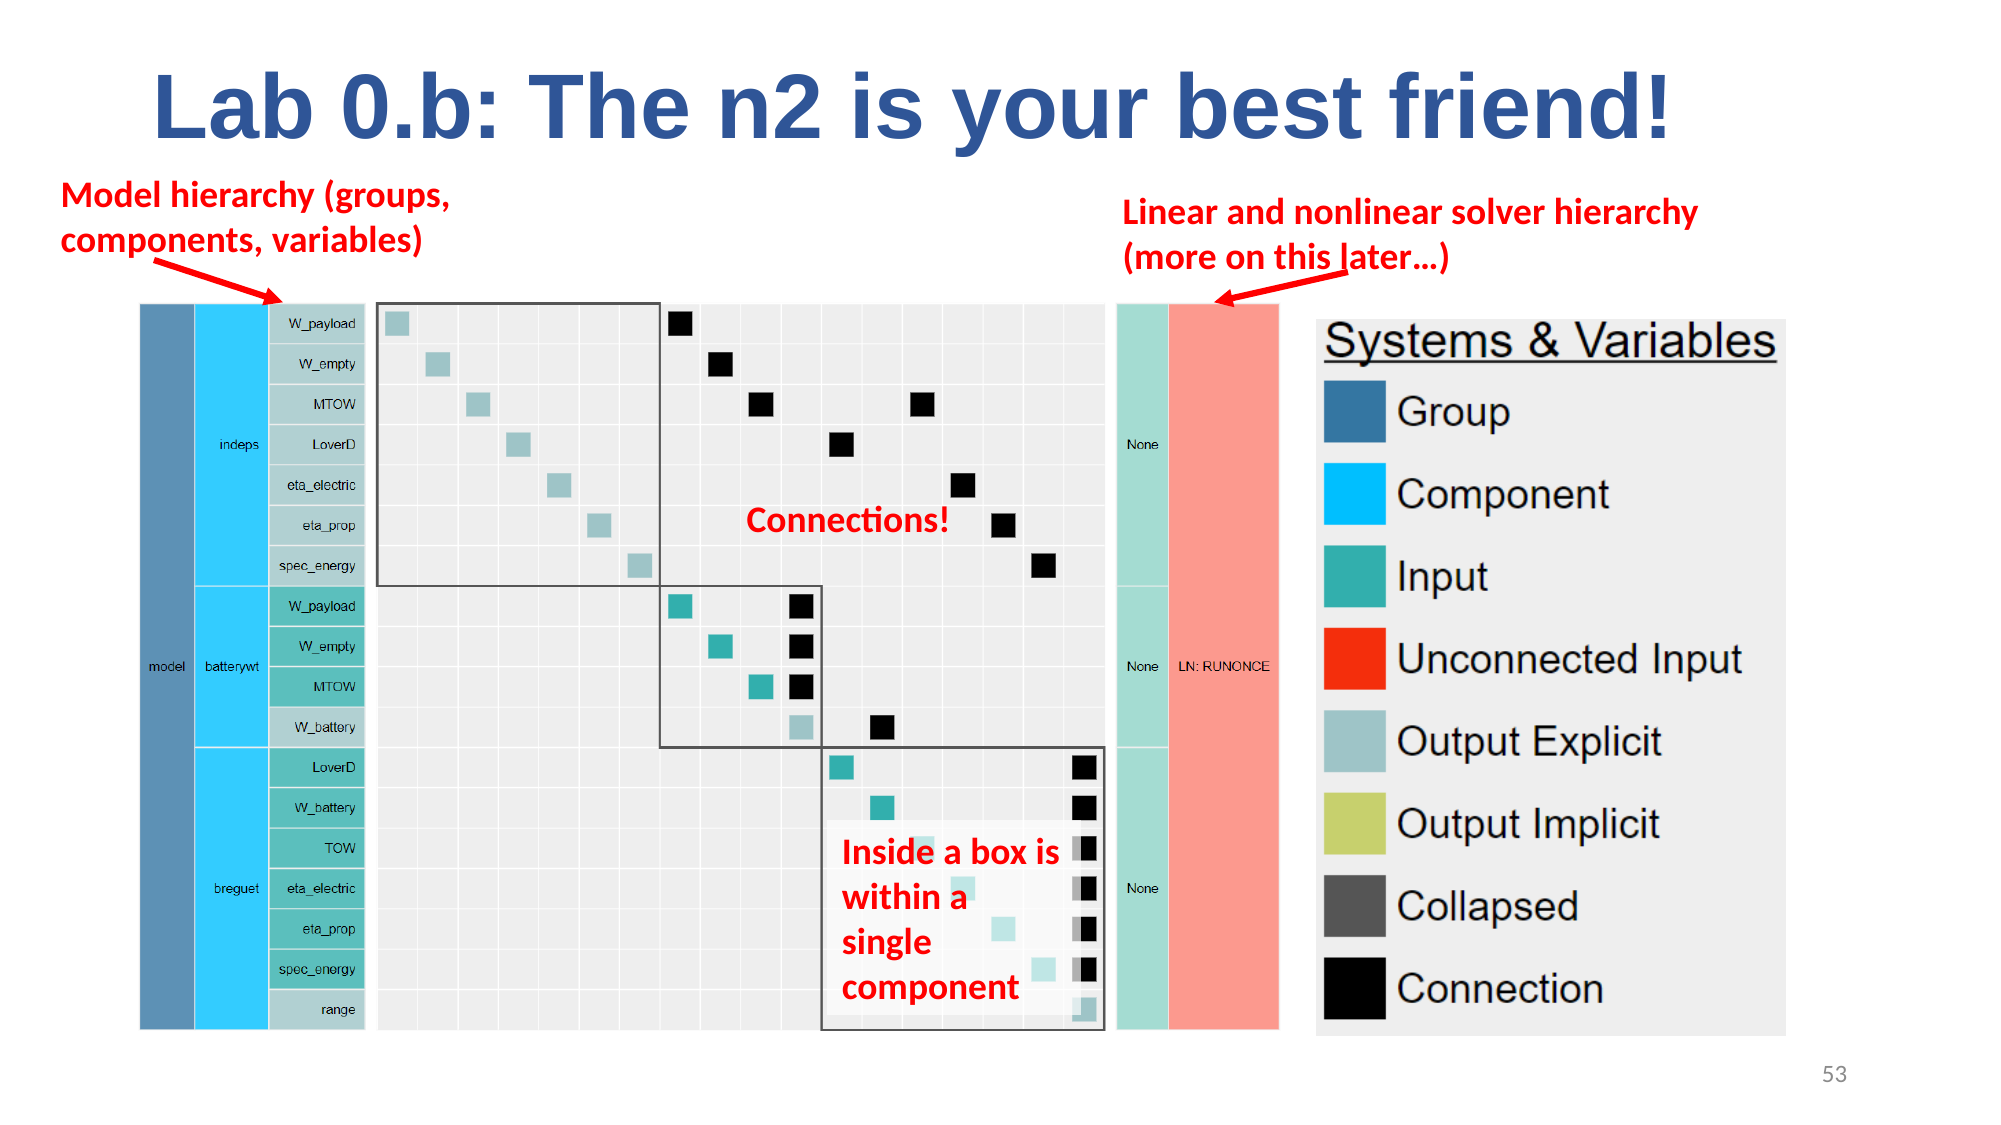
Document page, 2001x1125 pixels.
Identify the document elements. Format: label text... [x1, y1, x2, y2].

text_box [1213, 271, 1348, 303]
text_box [153, 259, 283, 303]
text_box Linear and nonlinear solver hierarchy (more on this later…) [1107, 179, 1827, 284]
picture [137, 302, 1282, 1036]
slide_number 53 [1412, 1042, 1863, 1103]
text_box Model hierarchy (groups, components, variables) [45, 162, 765, 268]
picture [1316, 319, 1786, 1036]
title Lab 0.b: The n2 is your best friend! [137, 0, 1863, 218]
